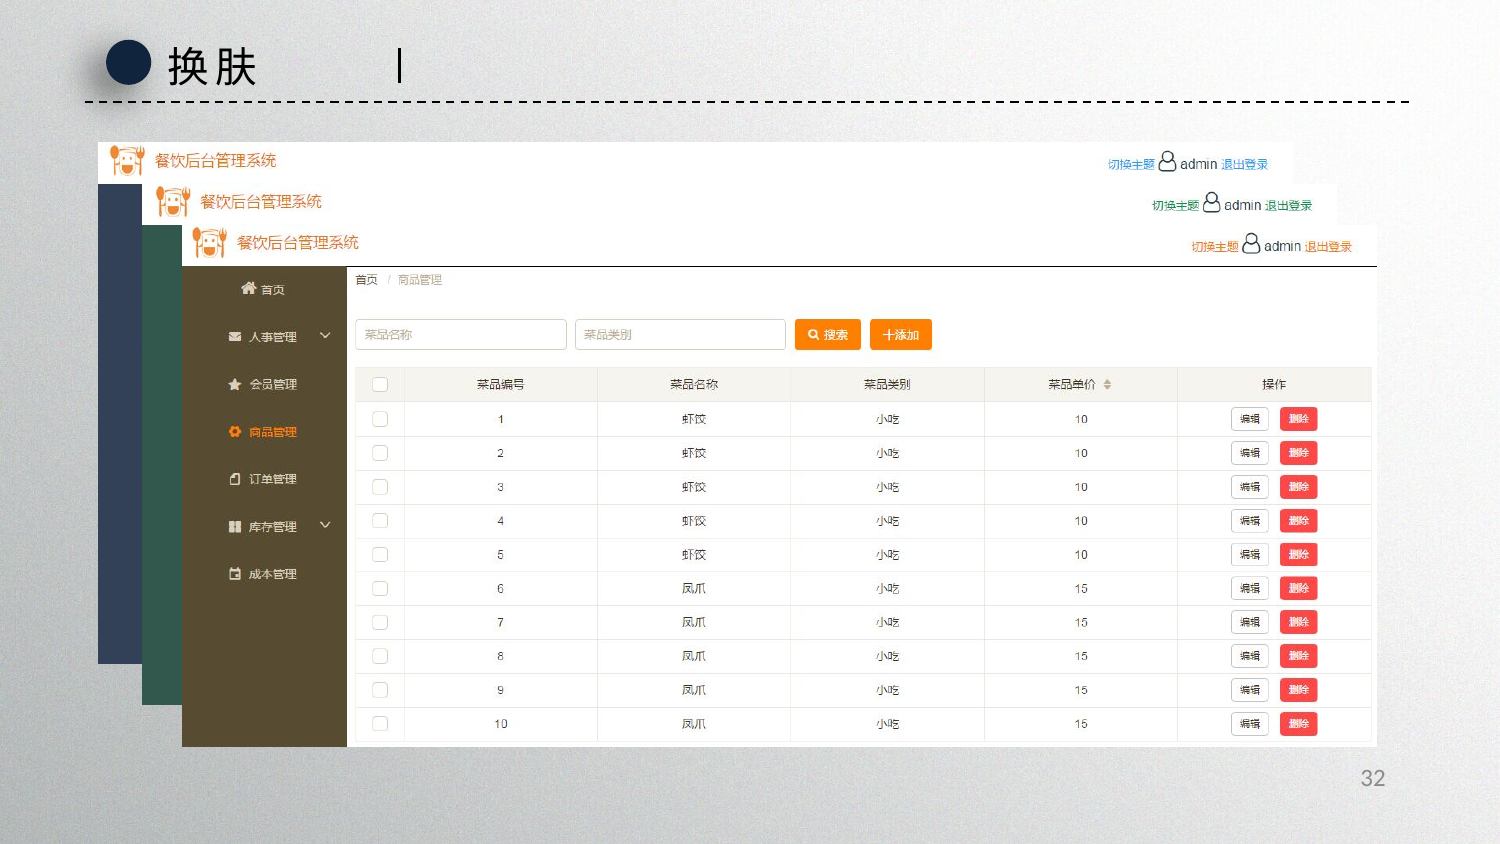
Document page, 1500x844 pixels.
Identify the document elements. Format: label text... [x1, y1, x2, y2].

text_box [104, 37, 152, 87]
text_box 换肤 [152, 33, 273, 99]
picture [0, 0, 1500, 844]
slide_number 32 [1339, 753, 1401, 799]
